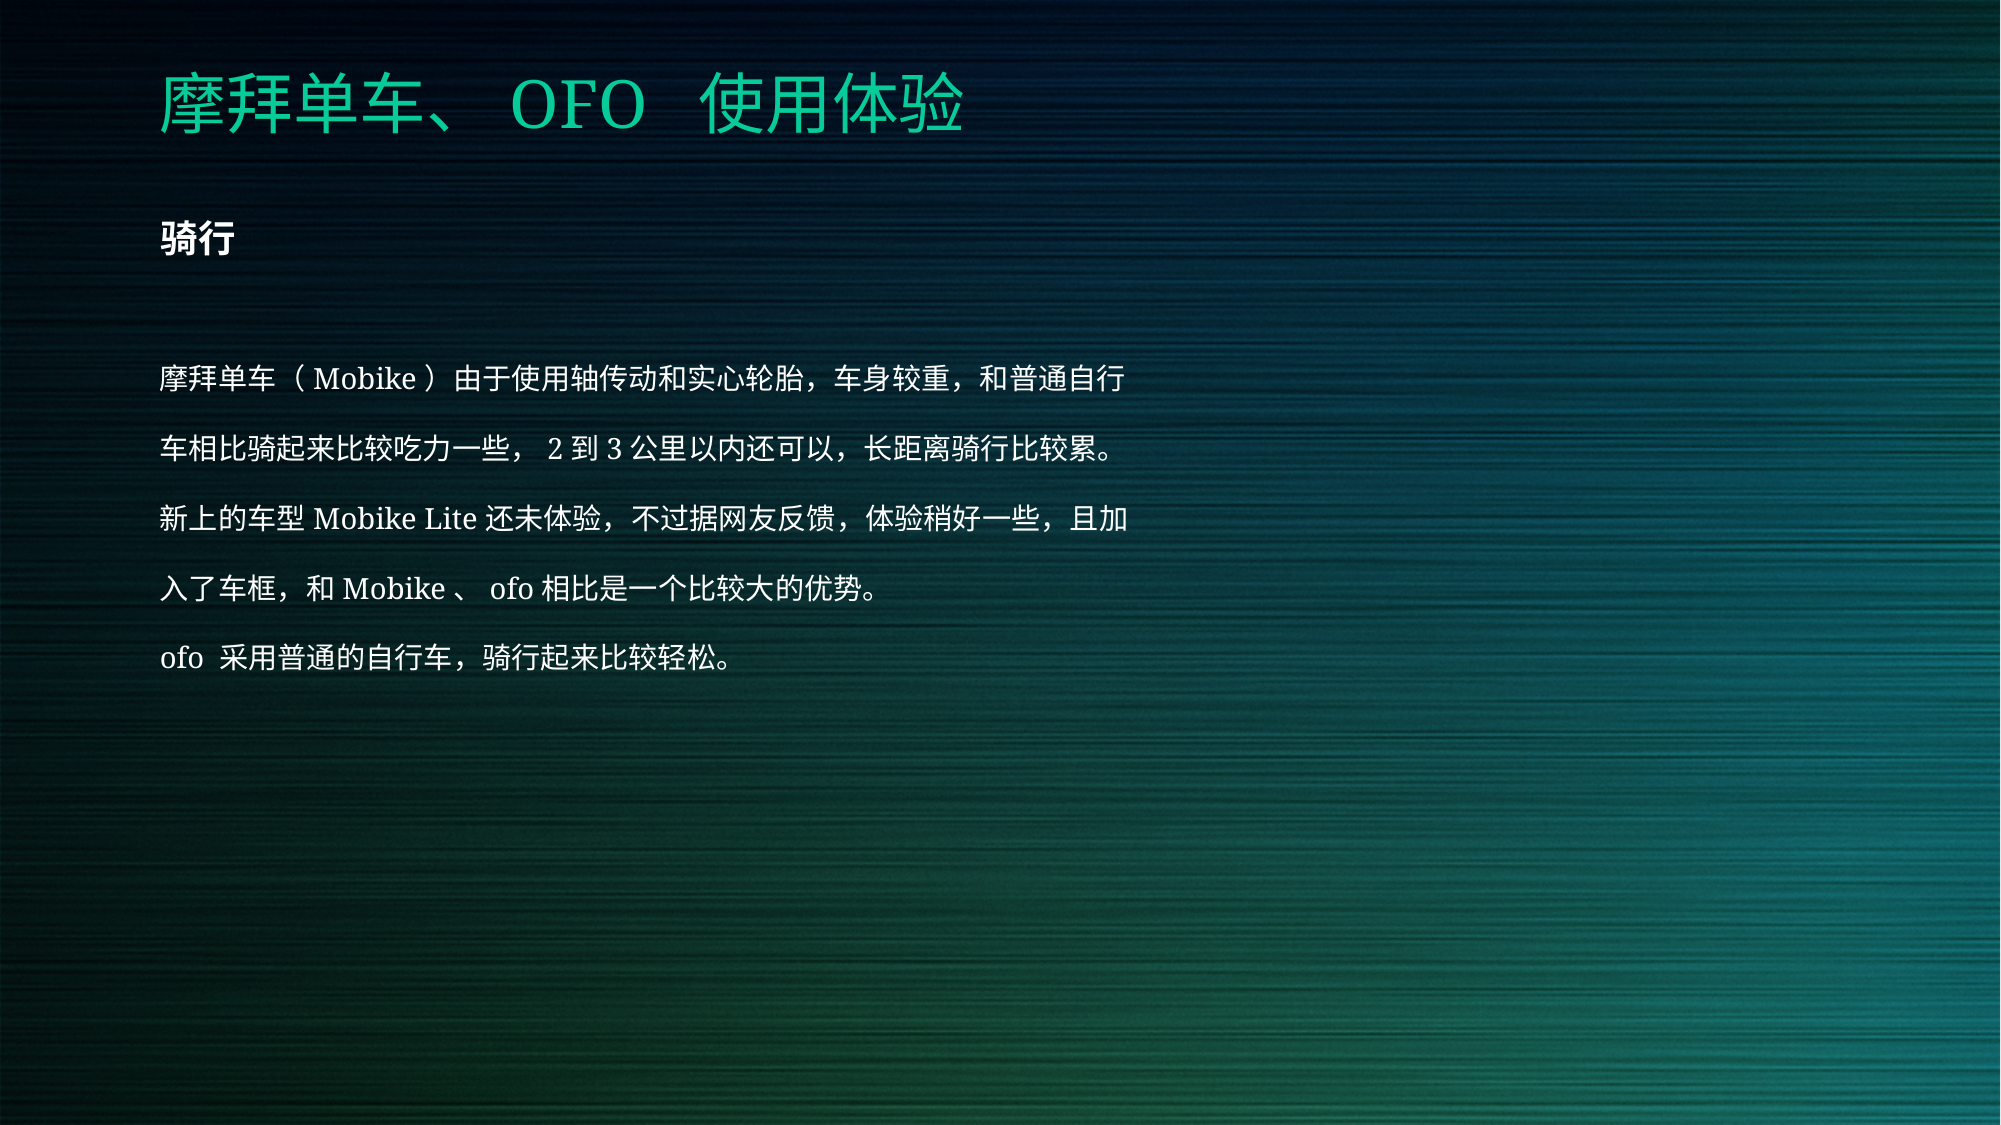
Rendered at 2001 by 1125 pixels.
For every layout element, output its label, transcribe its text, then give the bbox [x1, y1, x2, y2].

text_box 摩拜单车、OFO 使用体验 [145, 63, 1720, 159]
text_box 骑行 [145, 208, 251, 268]
text_box 摩拜单车（Mobike）由于使用轴传动和实心轮胎，车身较重，和普通自行车相比骑起来比较吃力一些，2到3公里以内还可以，长距离骑行比较累。 新上的车型Mobike Lite还未体验，不过据网友反馈，体验稍好一些，且加入了车框，和Mobike、ofo相比是一个比较大的优势。 ofo 采用普通的自行车，骑行起来比较轻松。 [145, 317, 1146, 683]
picture [0, 0, 2001, 1125]
